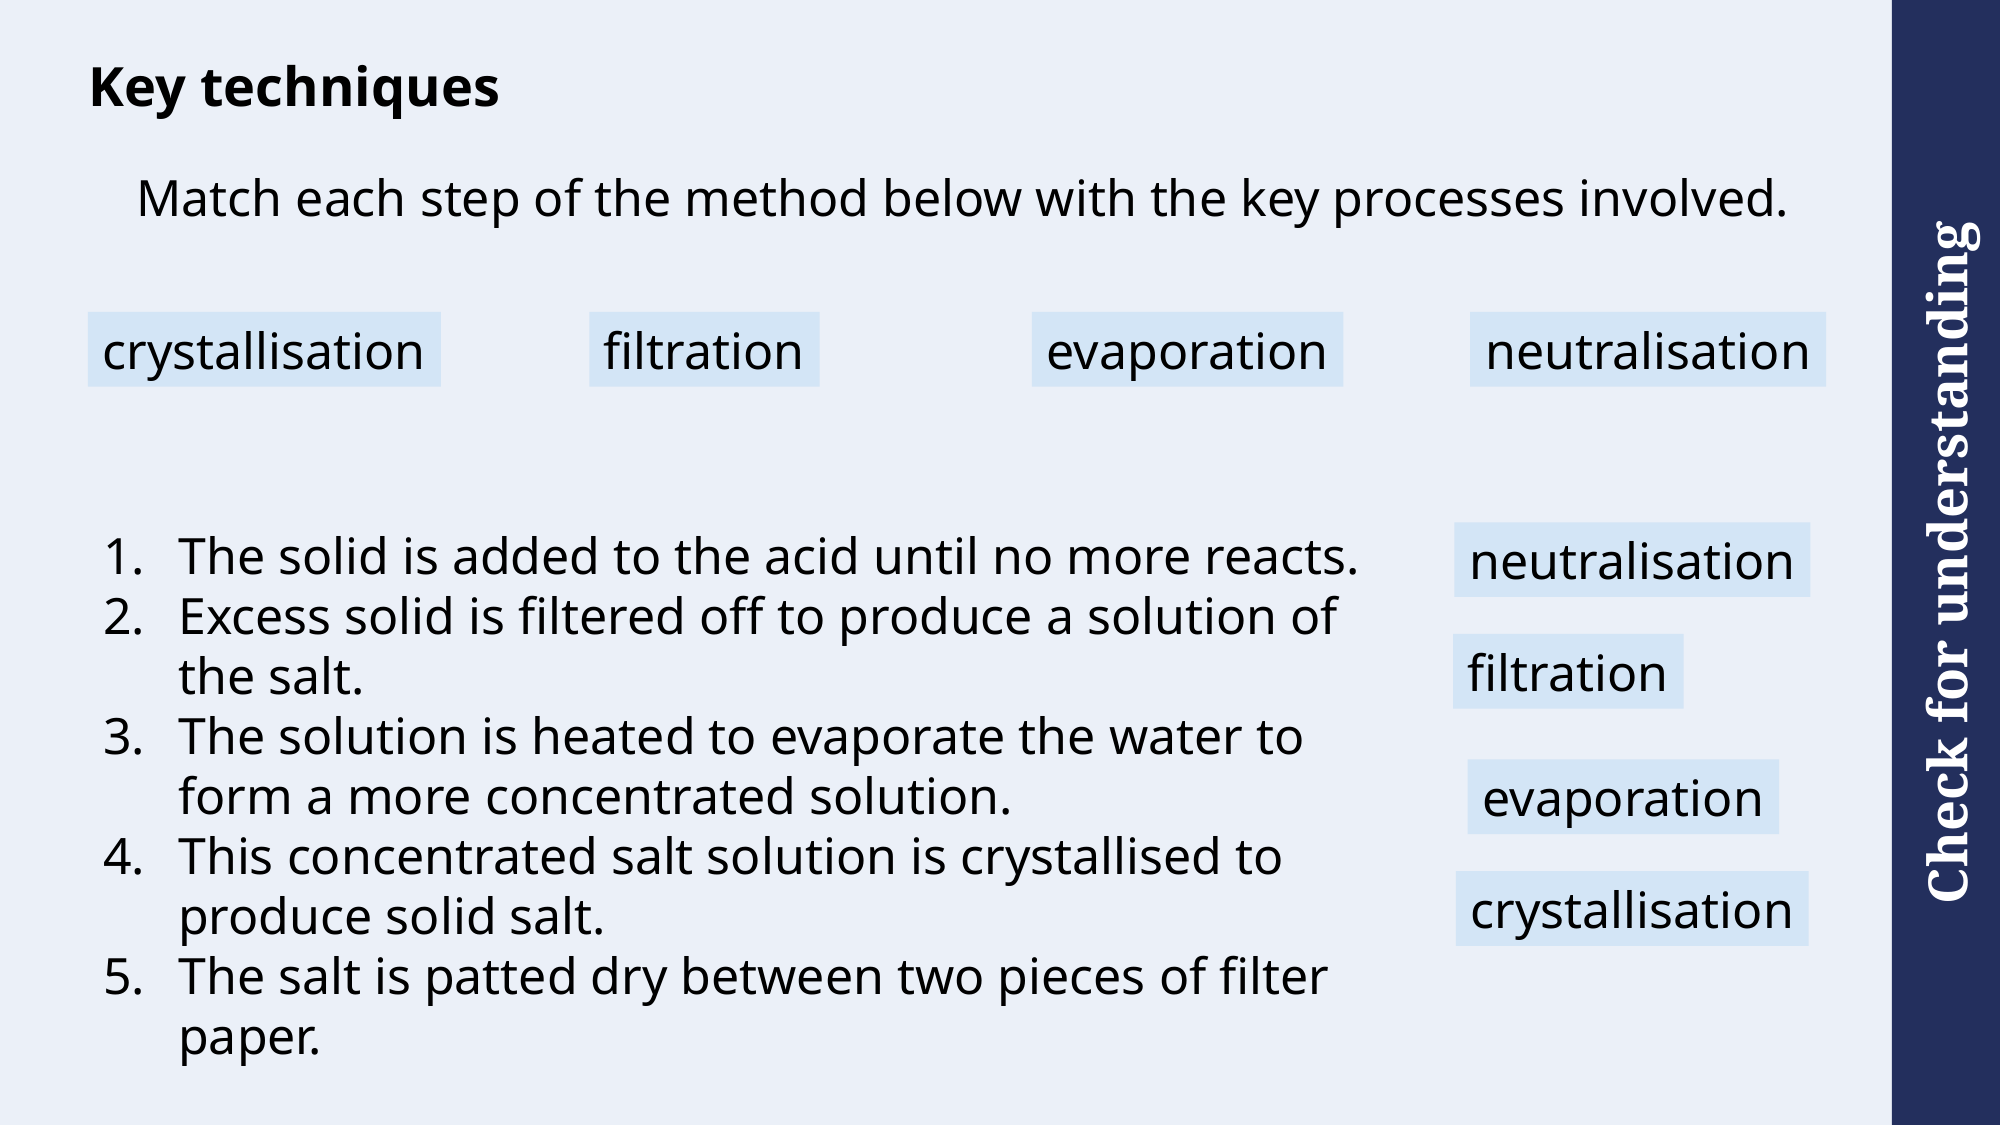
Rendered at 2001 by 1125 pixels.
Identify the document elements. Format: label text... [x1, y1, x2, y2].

text_box evaporation [1031, 311, 1344, 387]
text_box crystallisation [87, 311, 441, 387]
text_box crystallisation [1455, 871, 1809, 946]
text_box filtration [589, 311, 820, 387]
text_box filtration [1453, 633, 1684, 709]
title Key techniques [88, 0, 1831, 119]
text_box Match each step of the method below with the key processes involved. [121, 158, 1819, 234]
text_box neutralisation [1470, 311, 1827, 387]
text_box evaporation [1467, 759, 1780, 835]
text_box The solid is added to the acid until no more reacts. Excess solid is filtered off to produce a solution of the salt. The solution is heated to evaporate the water to form a more concentrated solution. This concentrated salt solution is crystallised to produce solid salt. The salt is patted dry between two pieces of filter paper. [88, 517, 1432, 1072]
text_box neutralisation [1454, 522, 1811, 597]
